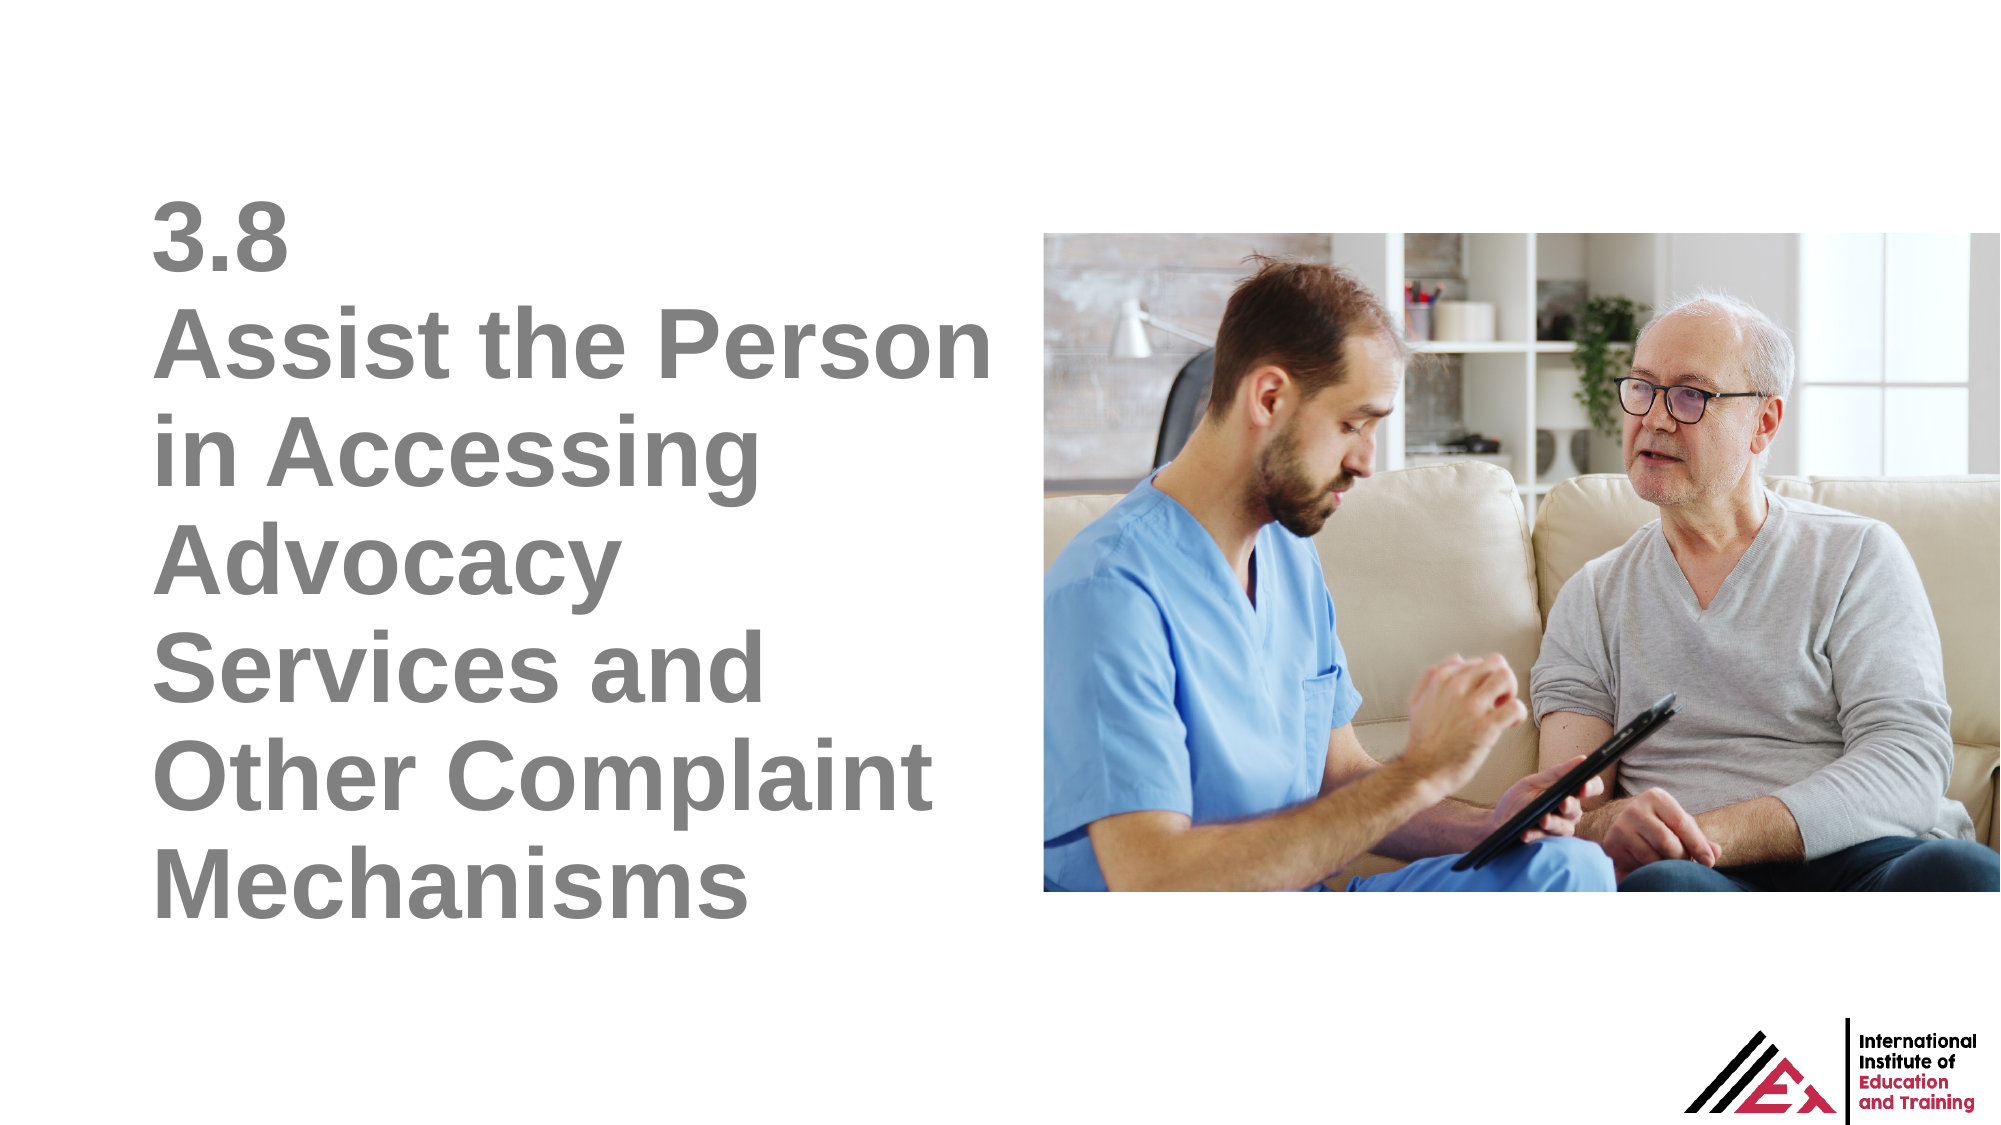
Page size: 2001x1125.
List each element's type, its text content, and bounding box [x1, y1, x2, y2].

title 3.8 Assist the Person in Accessing Advocacy Services and Other Complaint Mechanisms [136, 126, 1064, 999]
picture [1683, 1018, 1976, 1125]
picture [1043, 233, 2000, 892]
